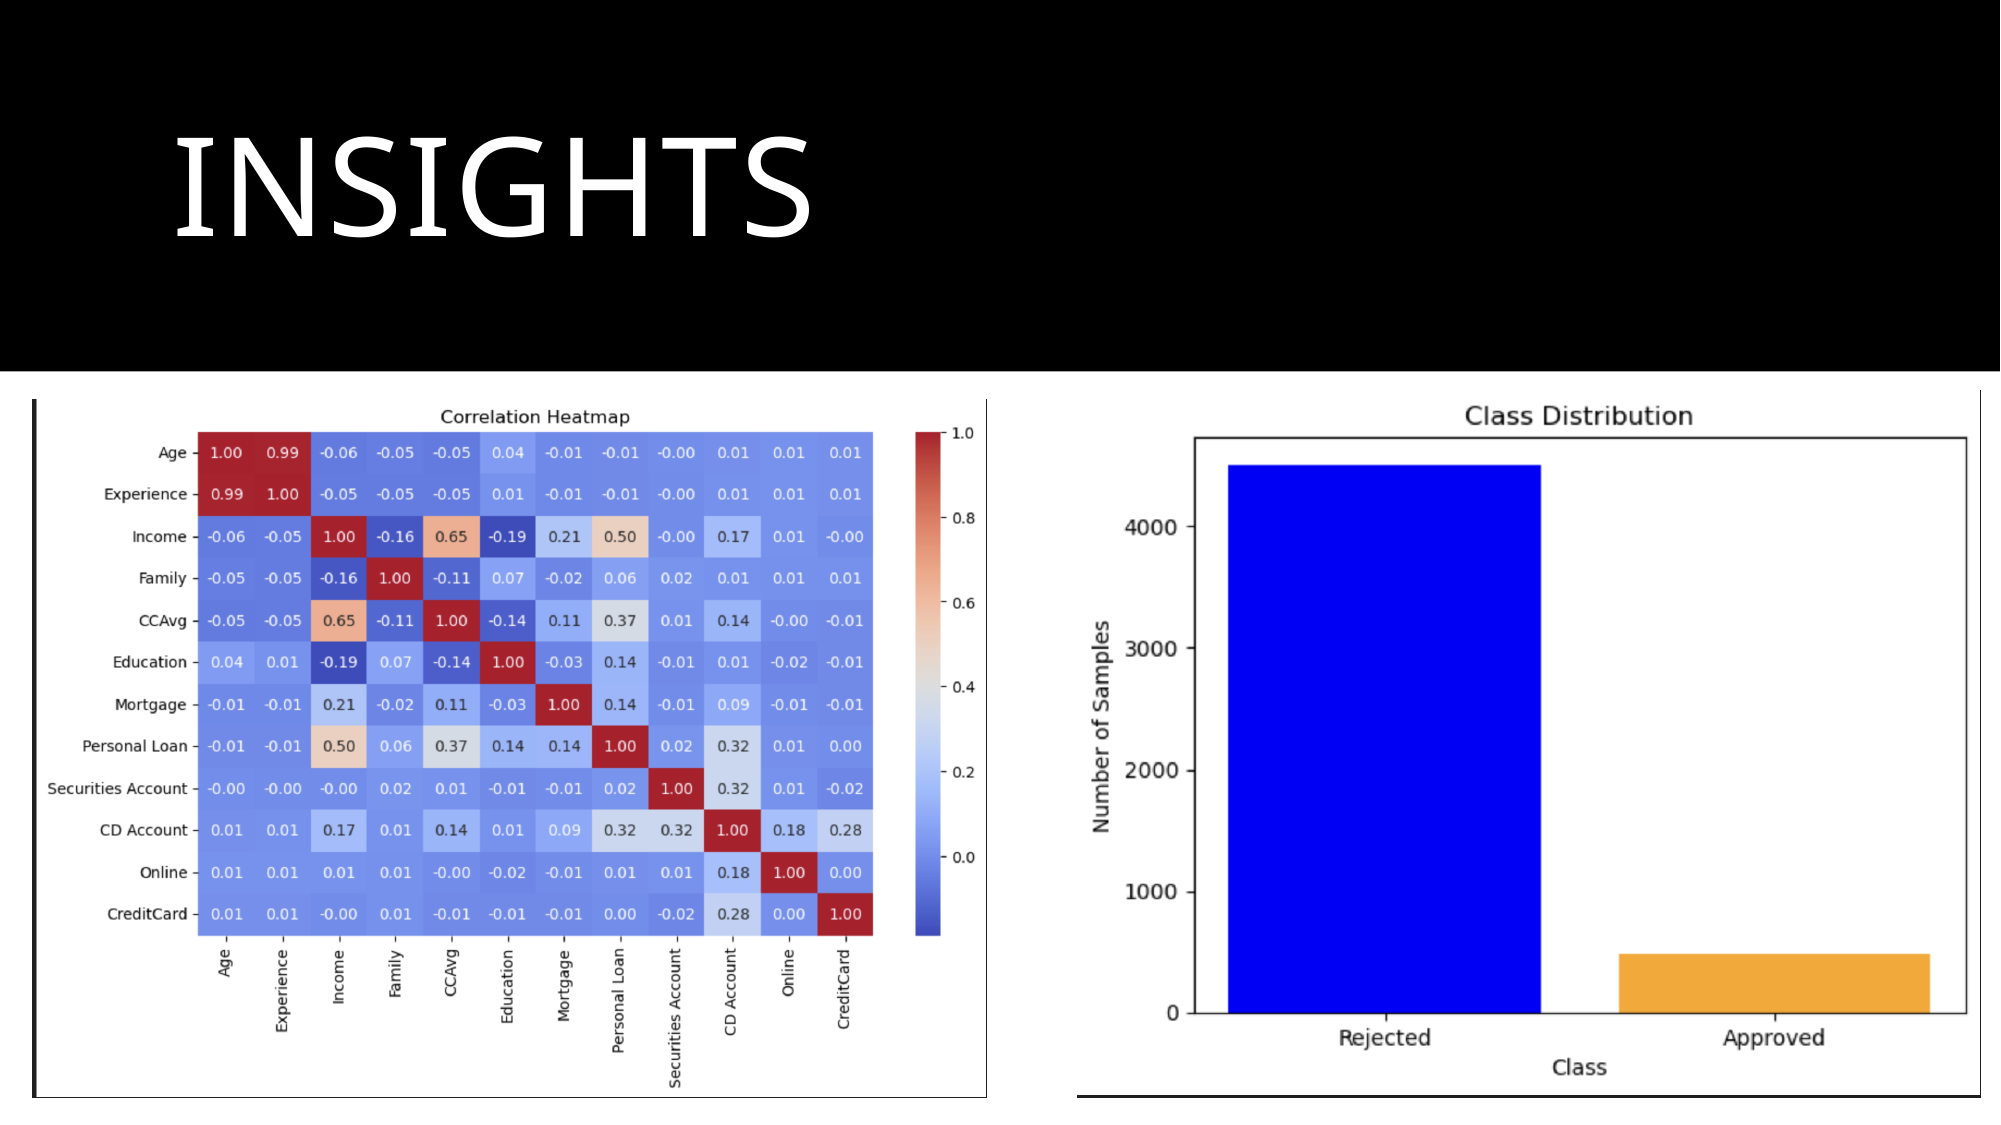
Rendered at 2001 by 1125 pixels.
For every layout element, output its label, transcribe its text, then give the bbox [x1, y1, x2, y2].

title Insights [157, 52, 1842, 332]
picture [1077, 390, 1981, 1098]
picture [32, 399, 987, 1098]
